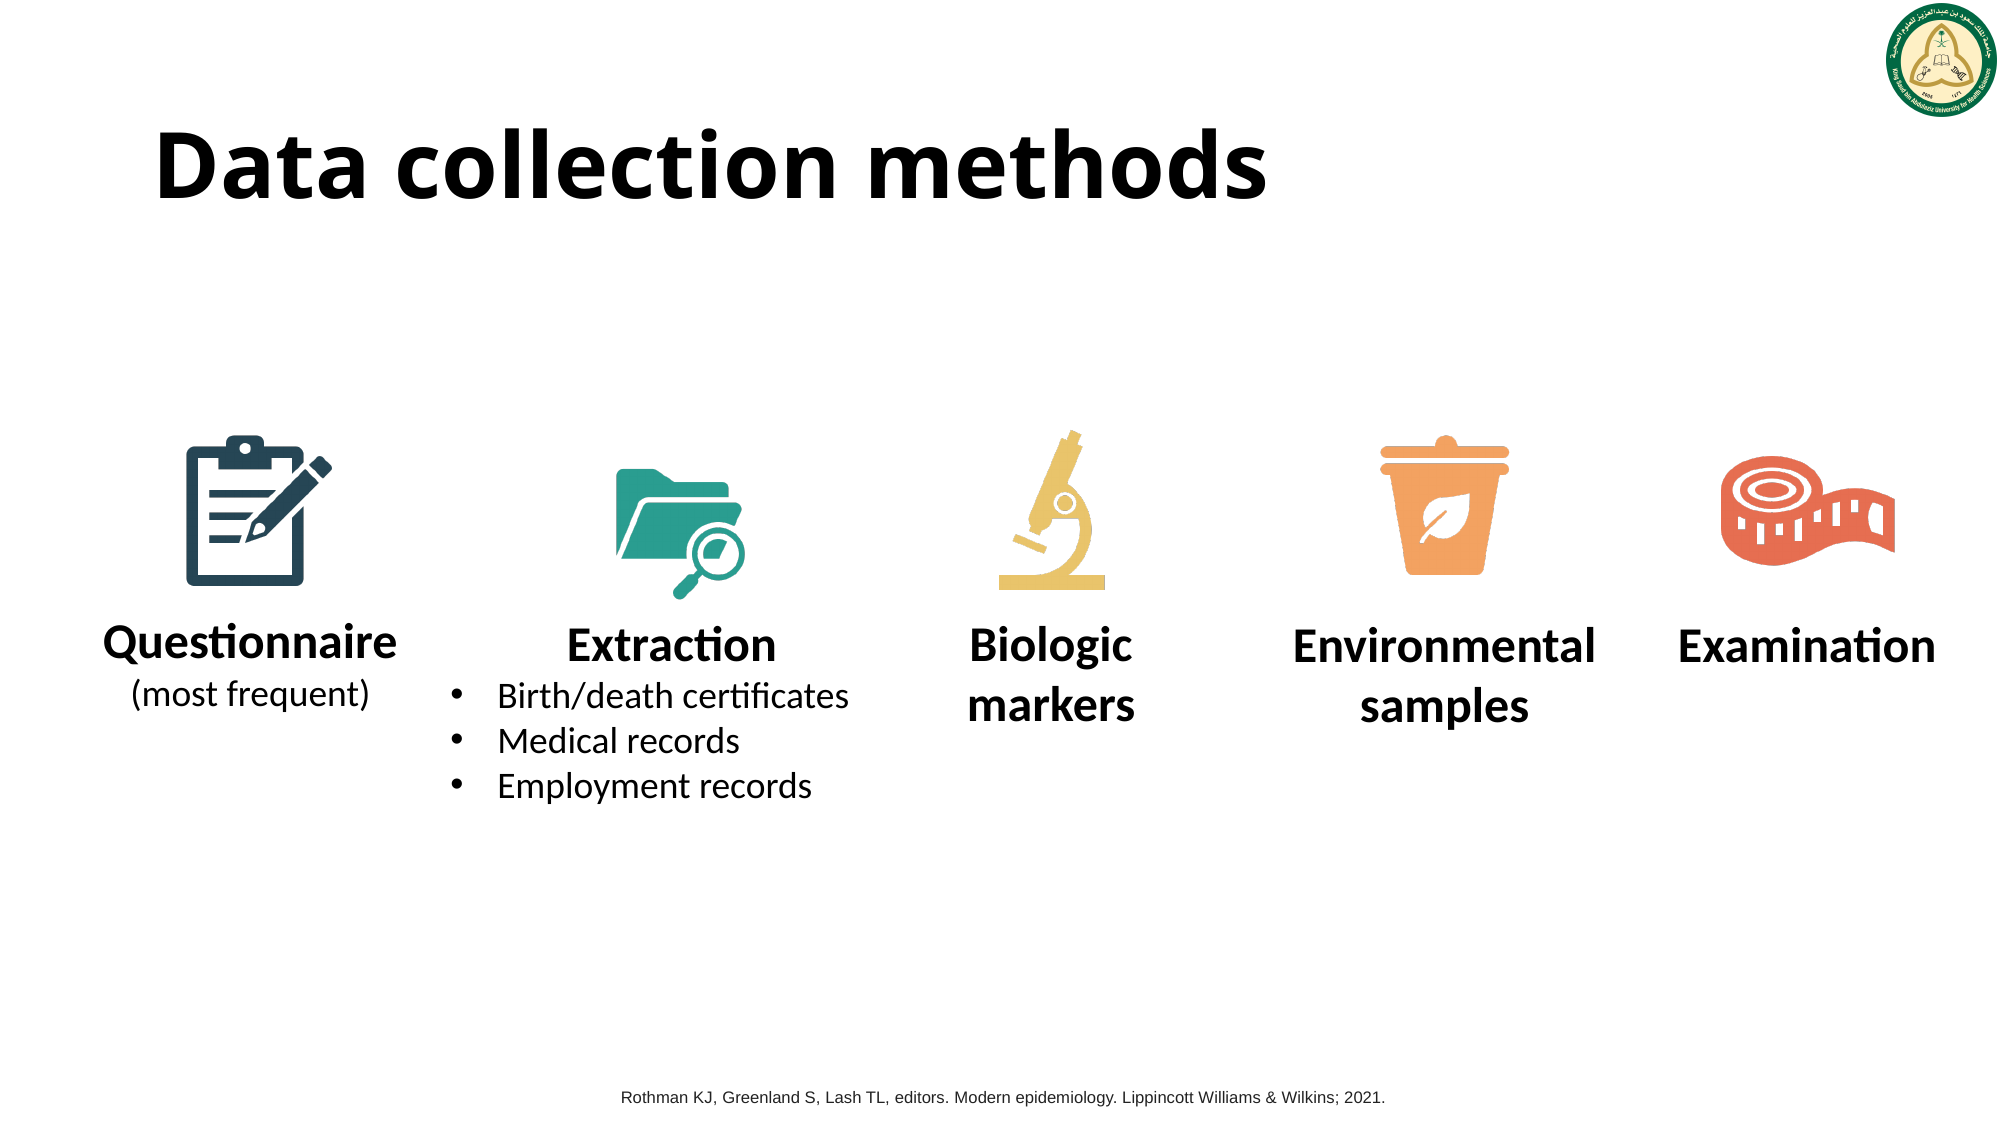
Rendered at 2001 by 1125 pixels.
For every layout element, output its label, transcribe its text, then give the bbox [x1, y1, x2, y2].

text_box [1638, 420, 1976, 681]
title Data collection methods [137, 59, 1863, 278]
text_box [1224, 420, 1665, 742]
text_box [76, 420, 425, 723]
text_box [876, 420, 1224, 740]
text_box Rothman KJ, Greenland S, Lash TL, editors. Modern epidemiology. Lippincott Williams & Wilkins; 2021. [504, 1079, 1504, 1115]
picture [1886, 3, 1997, 117]
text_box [435, 435, 909, 862]
